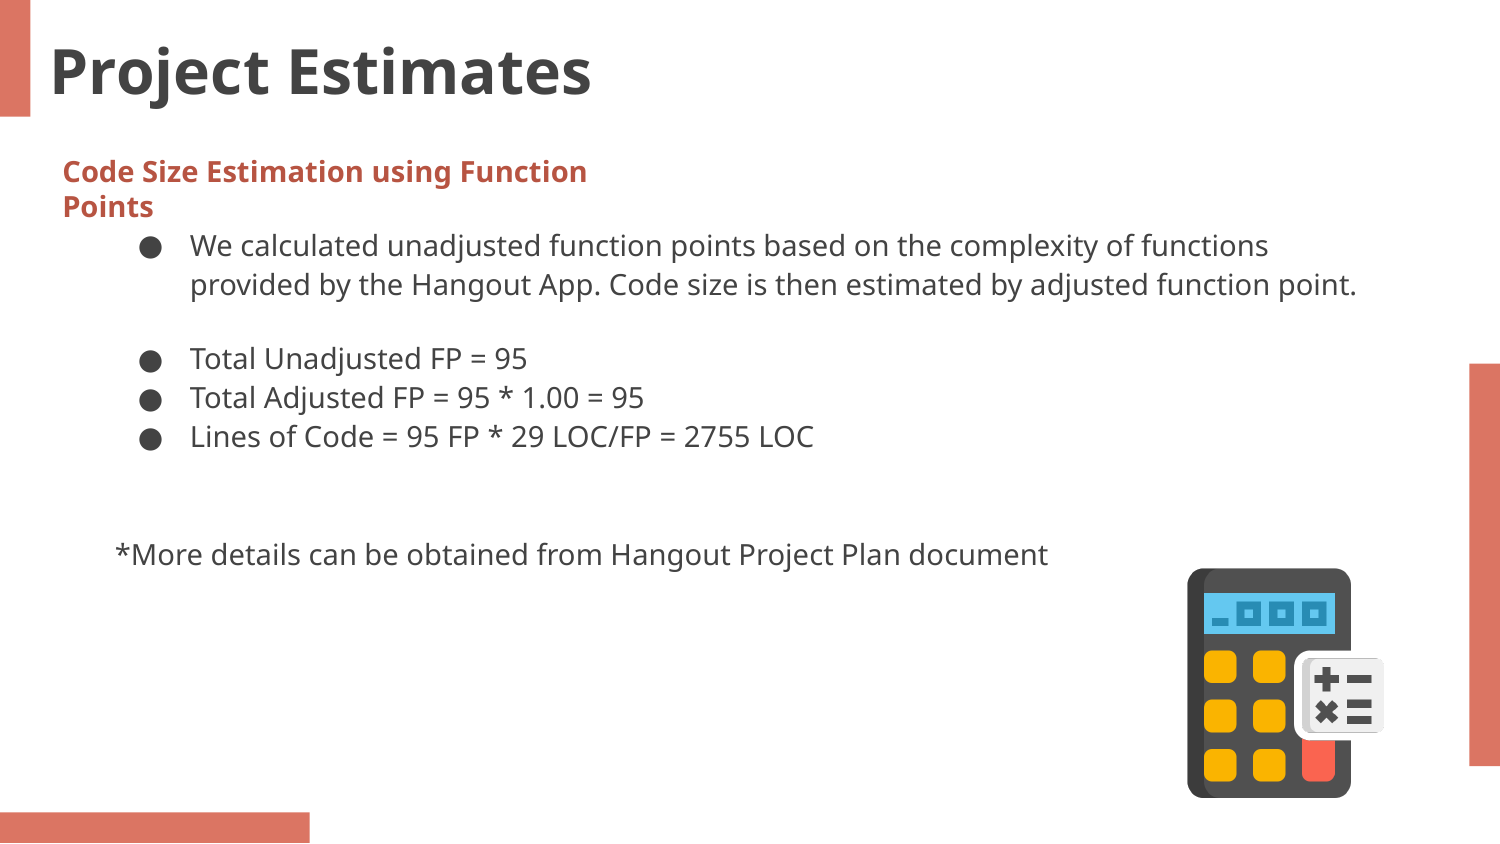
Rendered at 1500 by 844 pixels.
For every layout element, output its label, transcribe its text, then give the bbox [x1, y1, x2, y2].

title Project Estimates [34, 10, 1301, 129]
text_box Code Size Estimation using Function Points [34, 138, 694, 238]
list We calculated unadjusted function points based on the complexity of functions provided by the Hangout App. Code size is then estimated by adjusted function point. Total Unadjusted FP = 95 Total Adjusted FP = 95 * 1.00 = 95 Lines of Code = 95 FP * 29 LOC/FP = 2755 LOC *More details can be obtained from Hangout Project Plan document [99, 207, 1400, 756]
picture [1138, 552, 1400, 815]
